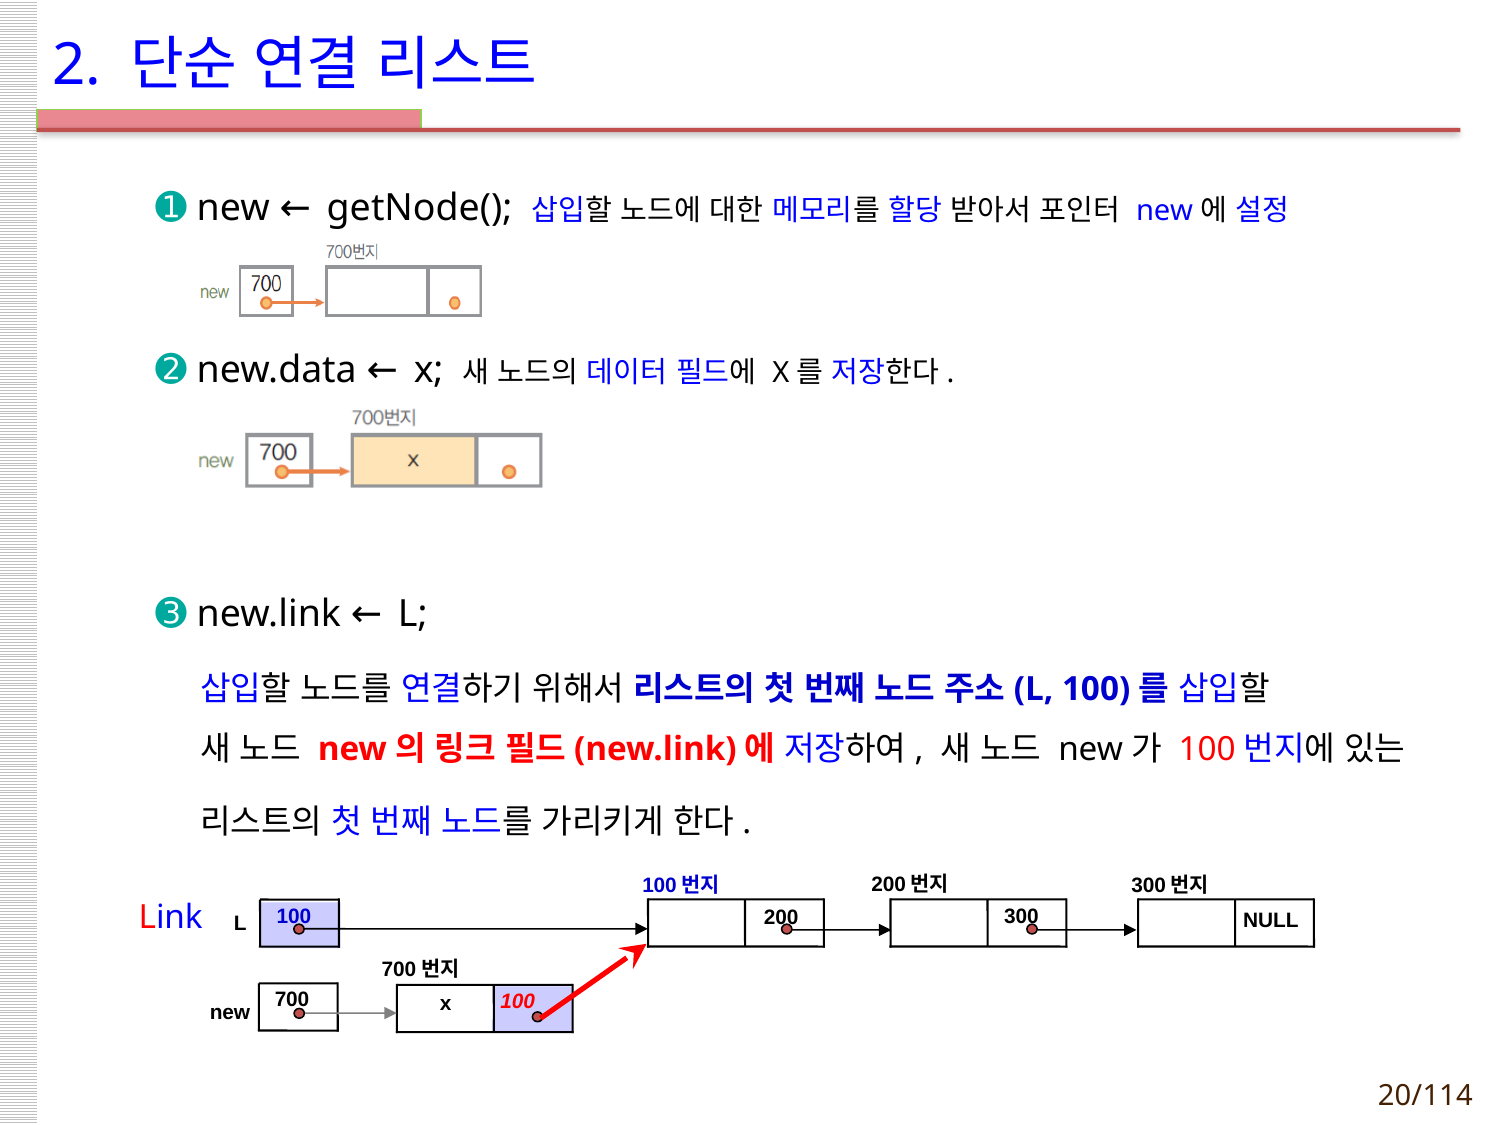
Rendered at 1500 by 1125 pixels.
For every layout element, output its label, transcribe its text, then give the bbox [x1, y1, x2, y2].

list ➊ new ← getNode(); 삽입할 노드에 대한 메모리를 할당 받아서 포인터 new에 설정 ➋ new.data ← x; 새 노드의 데이터 필드에 X를 저장한다. ➌ new.link ← L; 삽입할 노드를 연결하기 위해서 리스트의 첫 번째 노드 주소(L, 100)를 삽입할 새 노드 new의 링크 필드(new.link)에 저장하여, 새 노드 new가 100번지에 있는 리스트의 첫 번째 노드를 가리키게 한다. [37, 152, 1463, 1091]
text_box Link [123, 888, 186, 943]
picture [191, 231, 486, 327]
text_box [191, 854, 1315, 1039]
picture [192, 405, 551, 494]
title 2. 단순 연결 리스트 [37, 13, 1278, 109]
